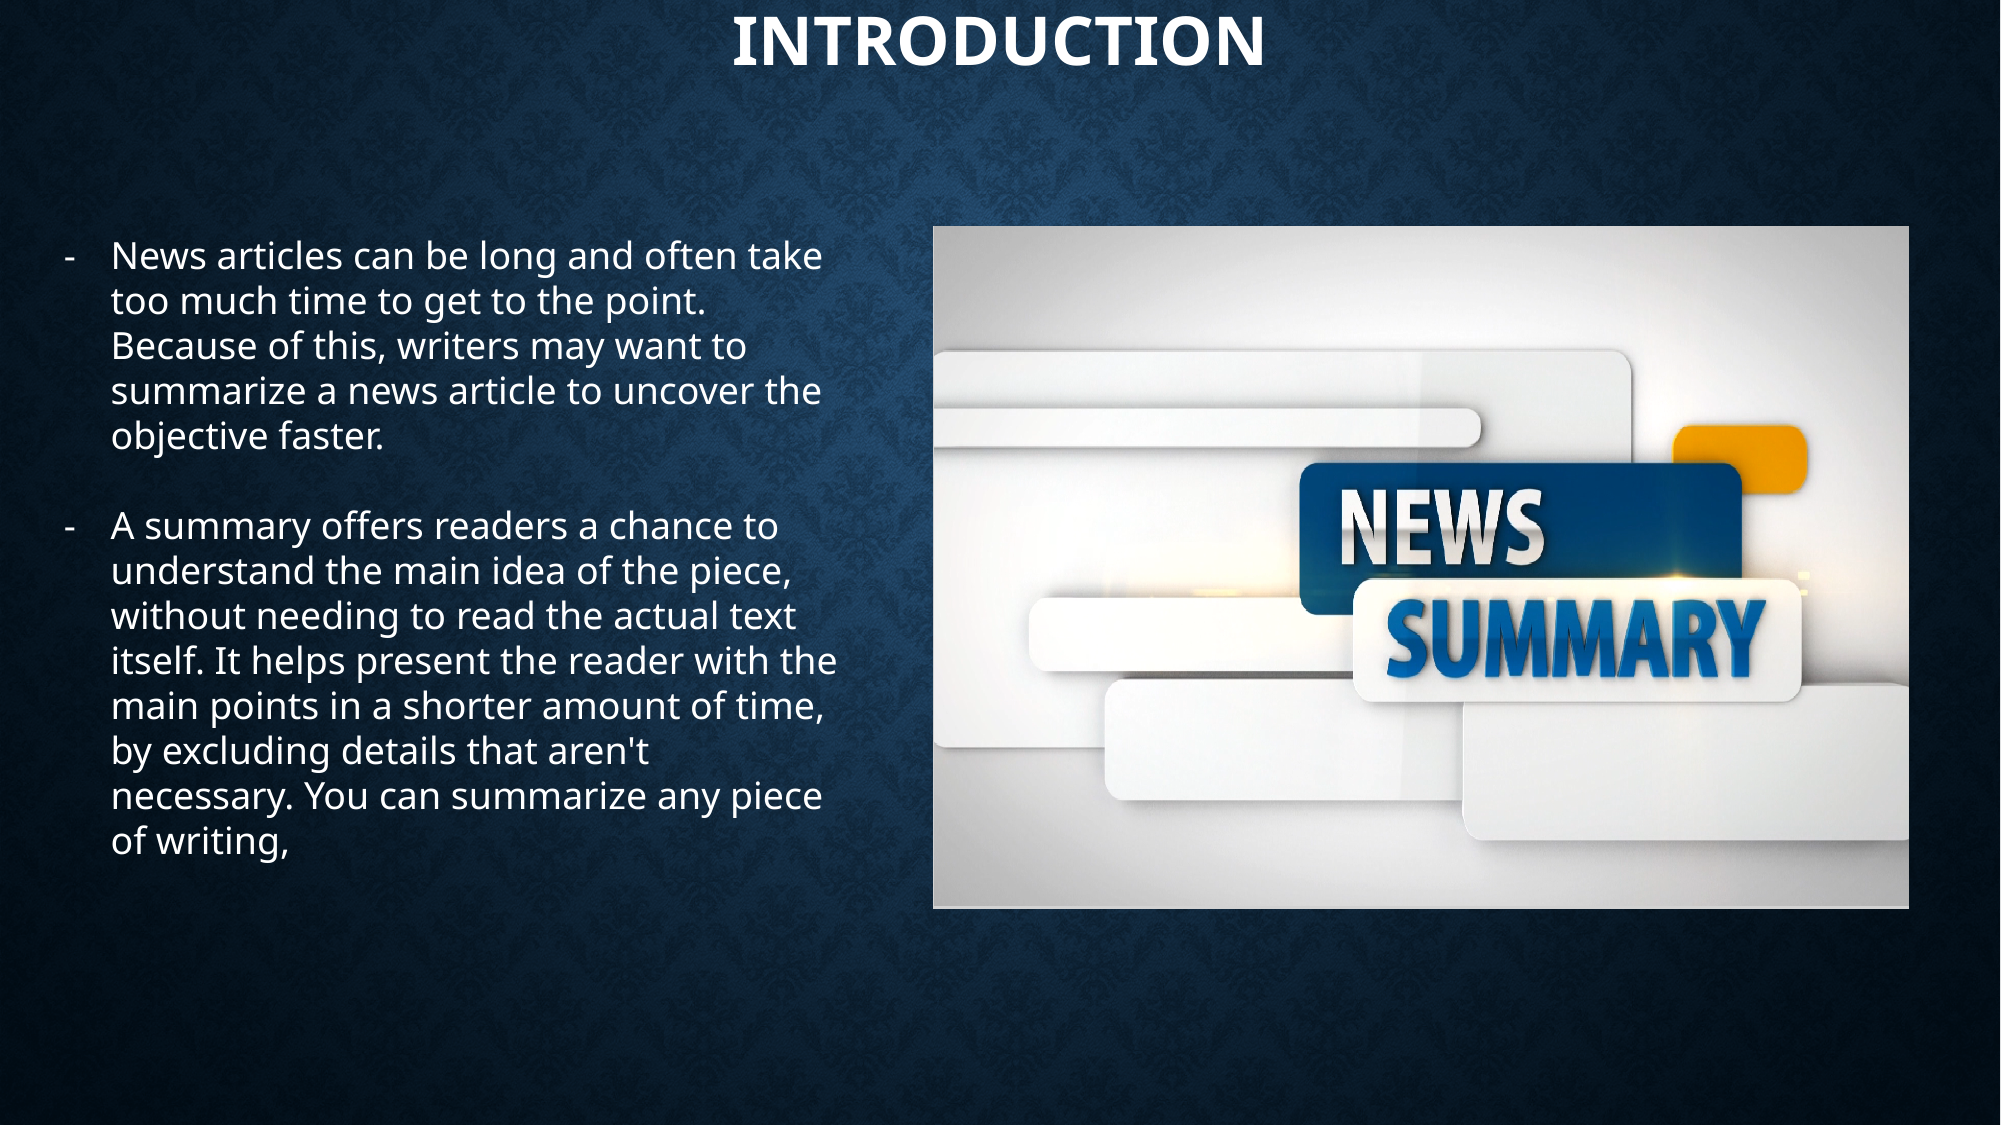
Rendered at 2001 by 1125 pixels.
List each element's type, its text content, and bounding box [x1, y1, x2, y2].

title INTRODUCTION [151, 0, 1850, 88]
text_box News articles can be long and often take too much time to get to the point. Because of this, writers may want to summarize a news article to uncover the objective faster. A summary offers readers a chance to understand the main idea of the piece, without needing to read the actual text itself. It helps present the reader with the main points in a shorter amount of time, by excluding details that aren't necessary. You can summarize any piece of writing, [48, 224, 859, 870]
picture [0, 0, 2001, 1125]
